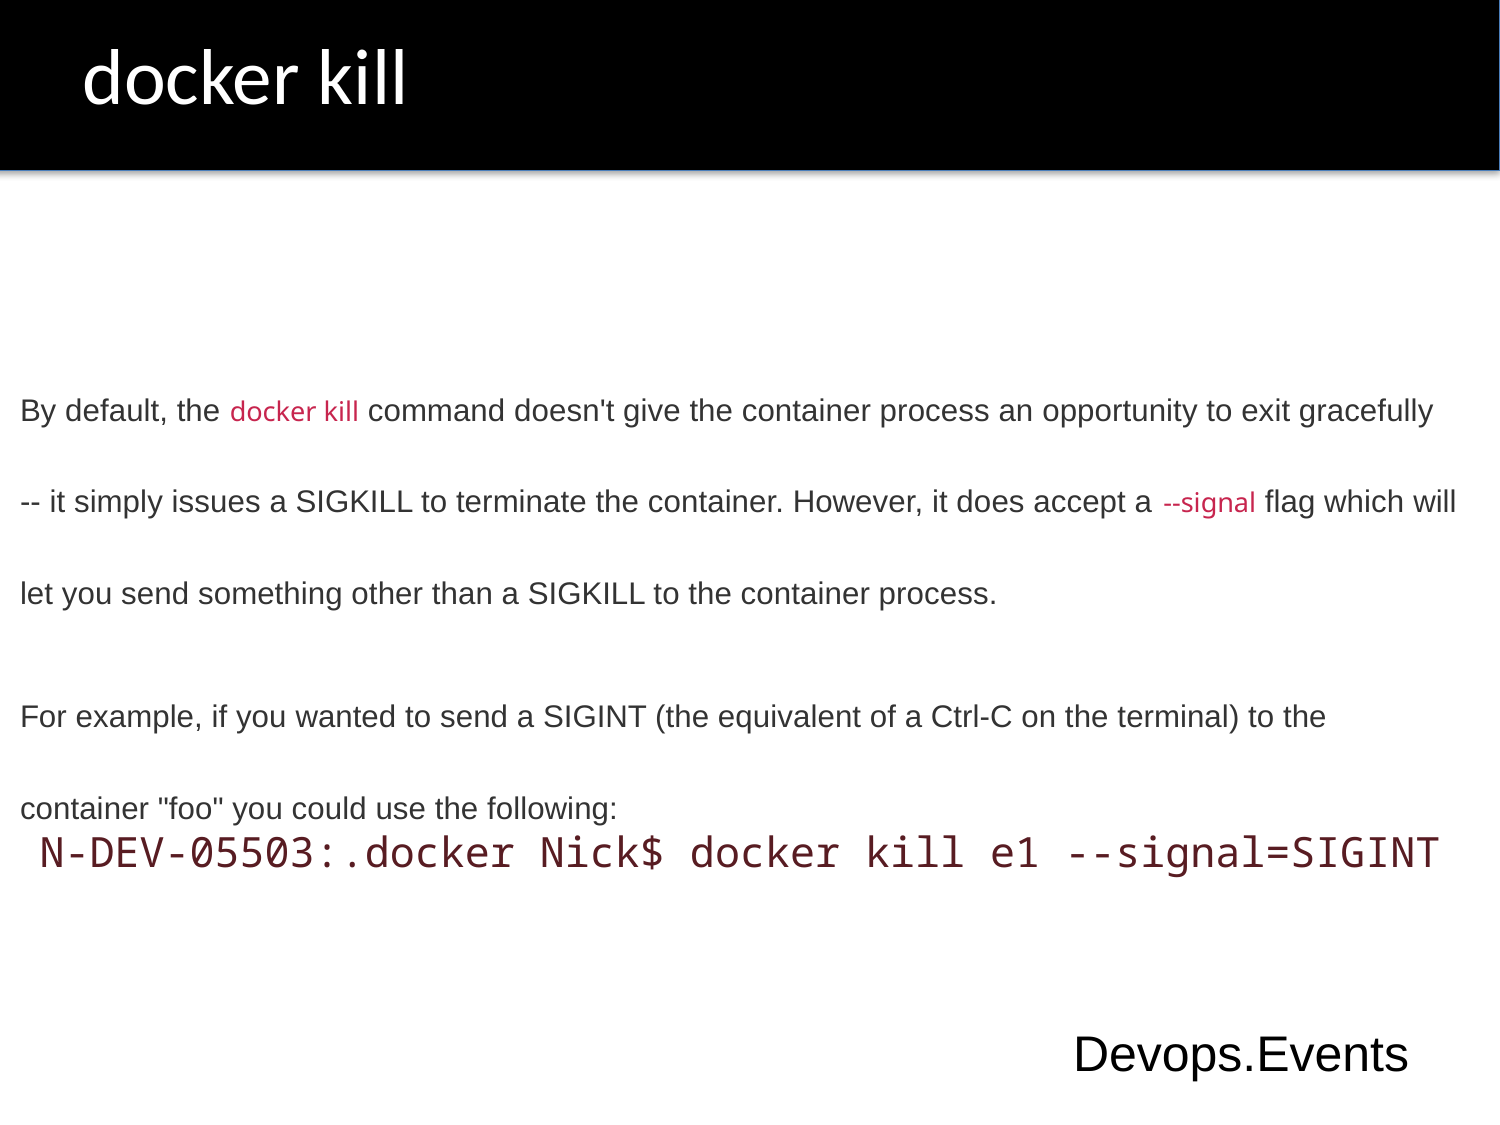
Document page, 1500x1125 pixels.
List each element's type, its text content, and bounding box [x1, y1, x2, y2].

text_box [0, 0, 1500, 171]
list By default, the docker kill command doesn't give the container process an opportunity to exit gracefully -- it simply issues a SIGKILL to terminate the container. However, it does accept a --signal flag which will let you send something other than a SIGKILL to the container process. For example, if you wanted to send a SIGINT (the equivalent of a Ctrl-C on the terminal) to the container "foo" you could use the following: N-DEV-05503:.docker Nick$ docker kill e1 --signal=SIGINT [12, 327, 1468, 891]
text_box Devops.Events [991, 1013, 1491, 1101]
title docker kill [74, 18, 1426, 129]
